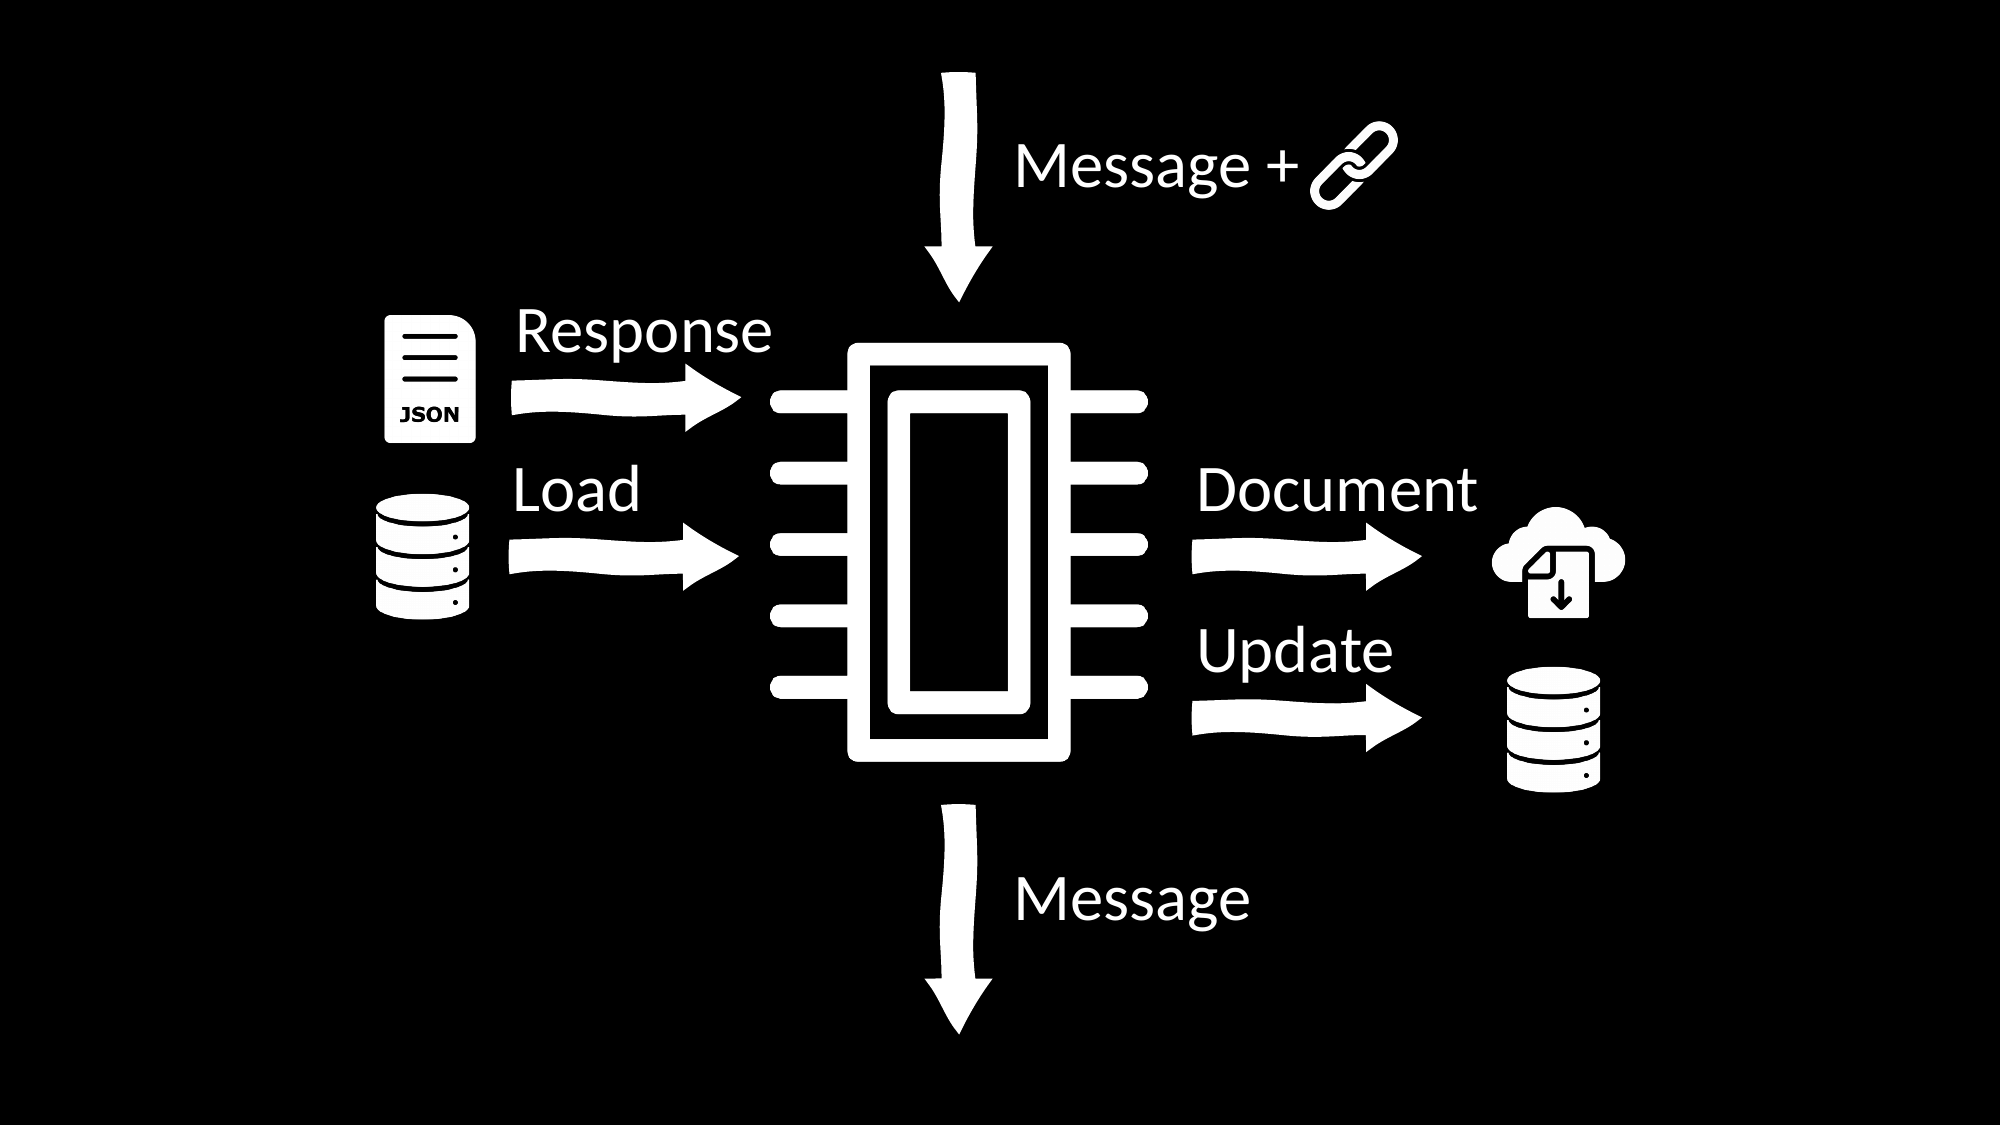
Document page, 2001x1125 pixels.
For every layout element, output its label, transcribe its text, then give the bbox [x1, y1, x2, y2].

text_box [513, 373, 738, 428]
picture [1299, 110, 1409, 221]
picture [747, 340, 1170, 764]
picture [1475, 651, 1632, 808]
picture [344, 478, 501, 635]
picture [354, 303, 506, 455]
text_box Response [500, 278, 790, 373]
text_box [0, 0, 2000, 1125]
picture [1475, 479, 1642, 646]
